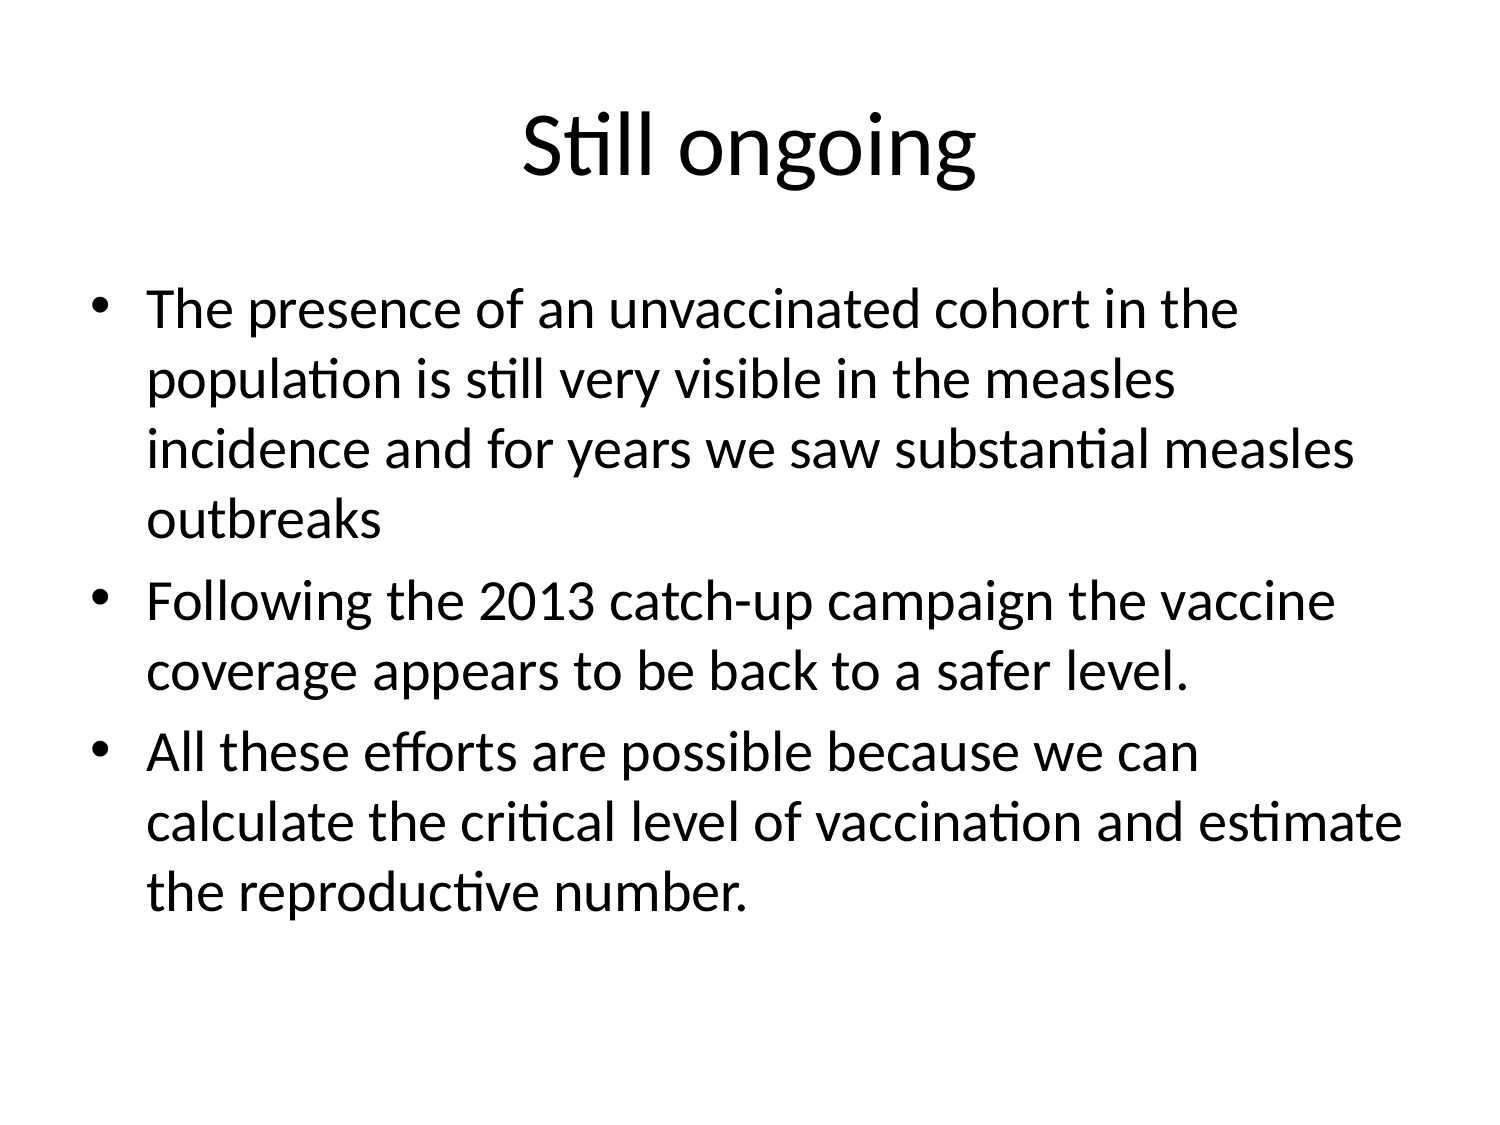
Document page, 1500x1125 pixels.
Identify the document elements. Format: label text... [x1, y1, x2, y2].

list The presence of an unvaccinated cohort in the population is still very visible in the measles incidence and for years we saw substantial measles outbreaks Following the 2013 catch-up campaign the vaccine coverage appears to be back to a safer level. All these efforts are possible because we can calculate the critical level of vaccination and estimate the reproductive number. [75, 262, 1425, 1005]
title Still ongoing [75, 45, 1425, 233]
